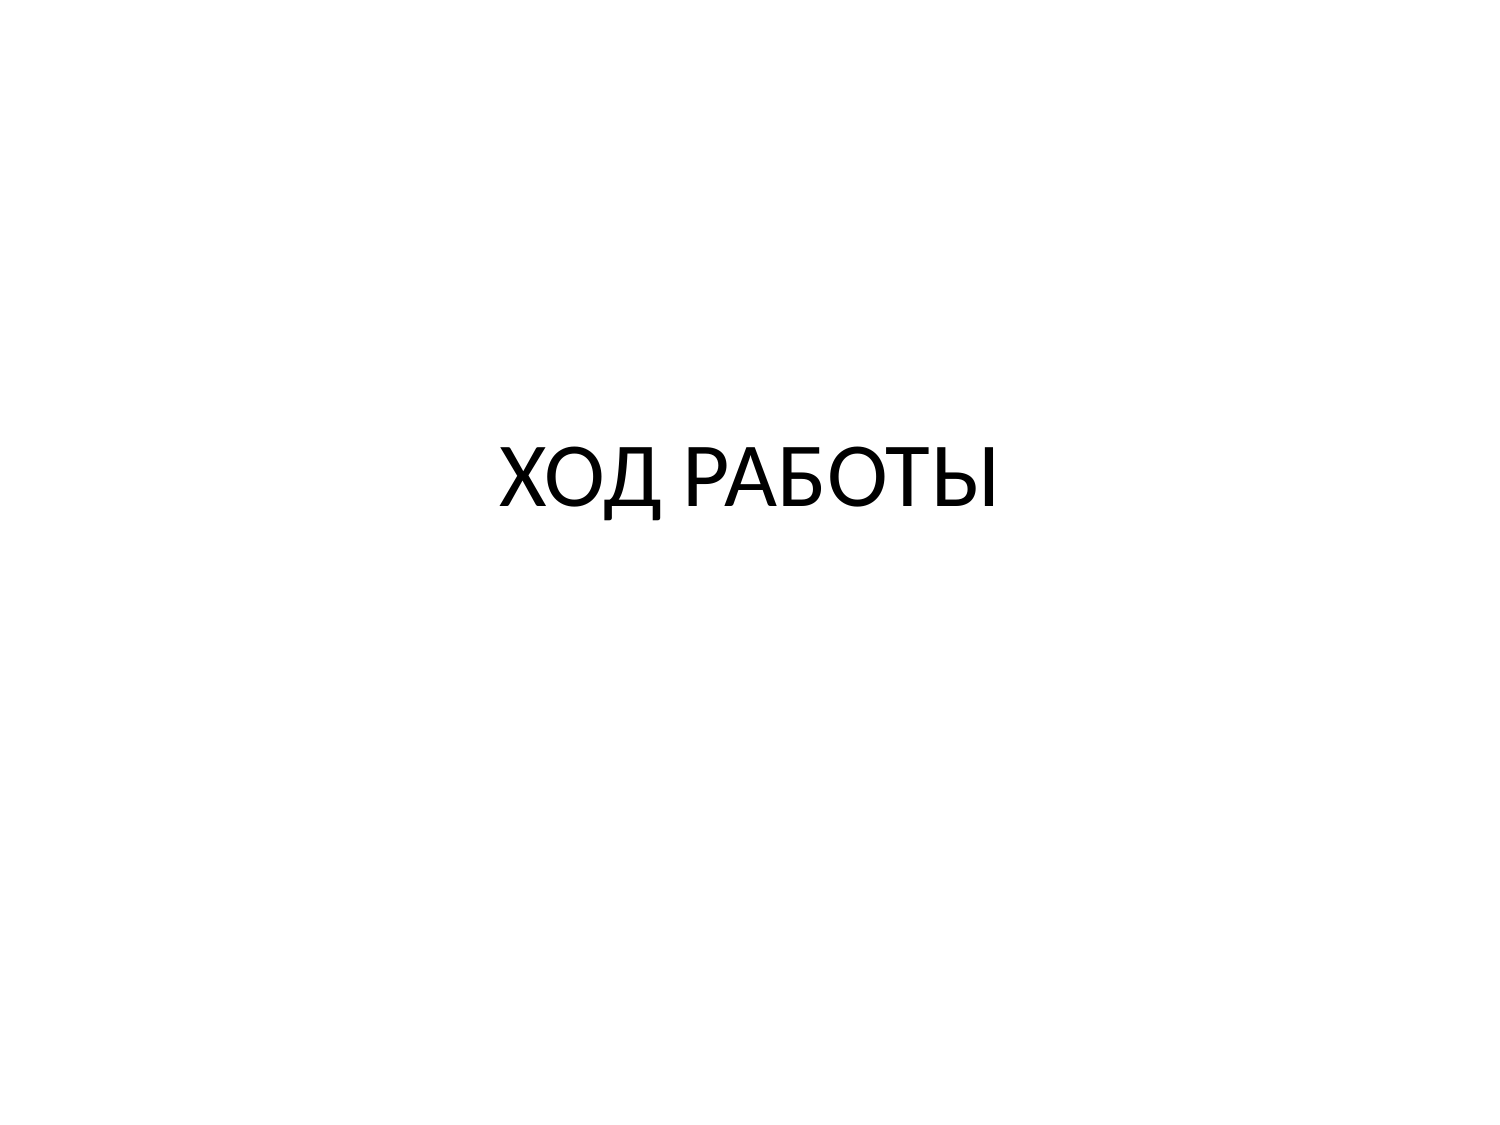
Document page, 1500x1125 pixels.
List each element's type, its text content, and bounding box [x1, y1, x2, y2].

title ХОД РАБОТЫ [112, 349, 1388, 591]
